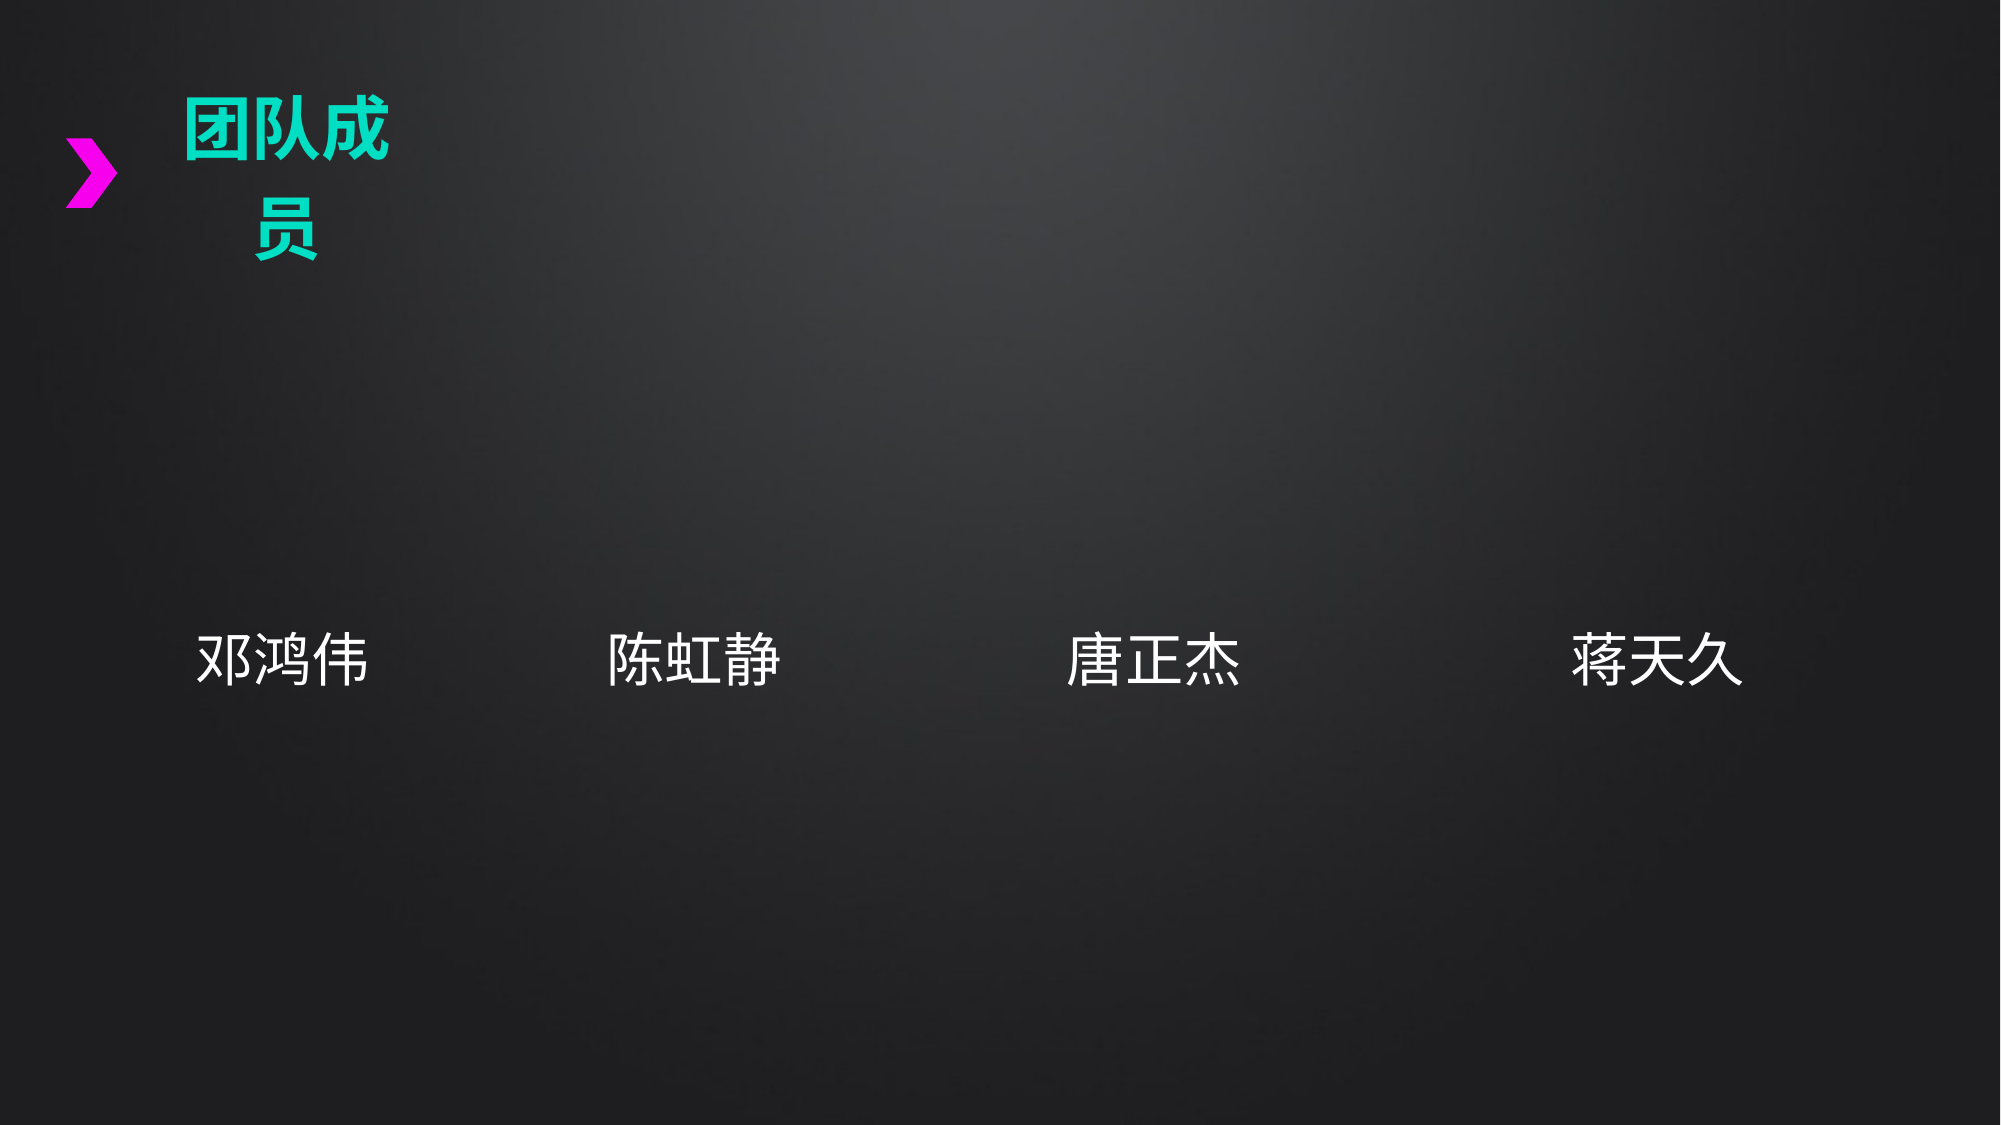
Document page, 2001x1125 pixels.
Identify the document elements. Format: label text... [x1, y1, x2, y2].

text_box 唐正杰 [1052, 615, 1287, 701]
title 团队成员 [137, 59, 437, 278]
picture [0, 0, 2001, 1125]
text_box 陈虹静 [592, 615, 827, 701]
text_box 蒋天久 [1555, 615, 1791, 701]
text_box 邓鸿伟 [180, 615, 416, 701]
